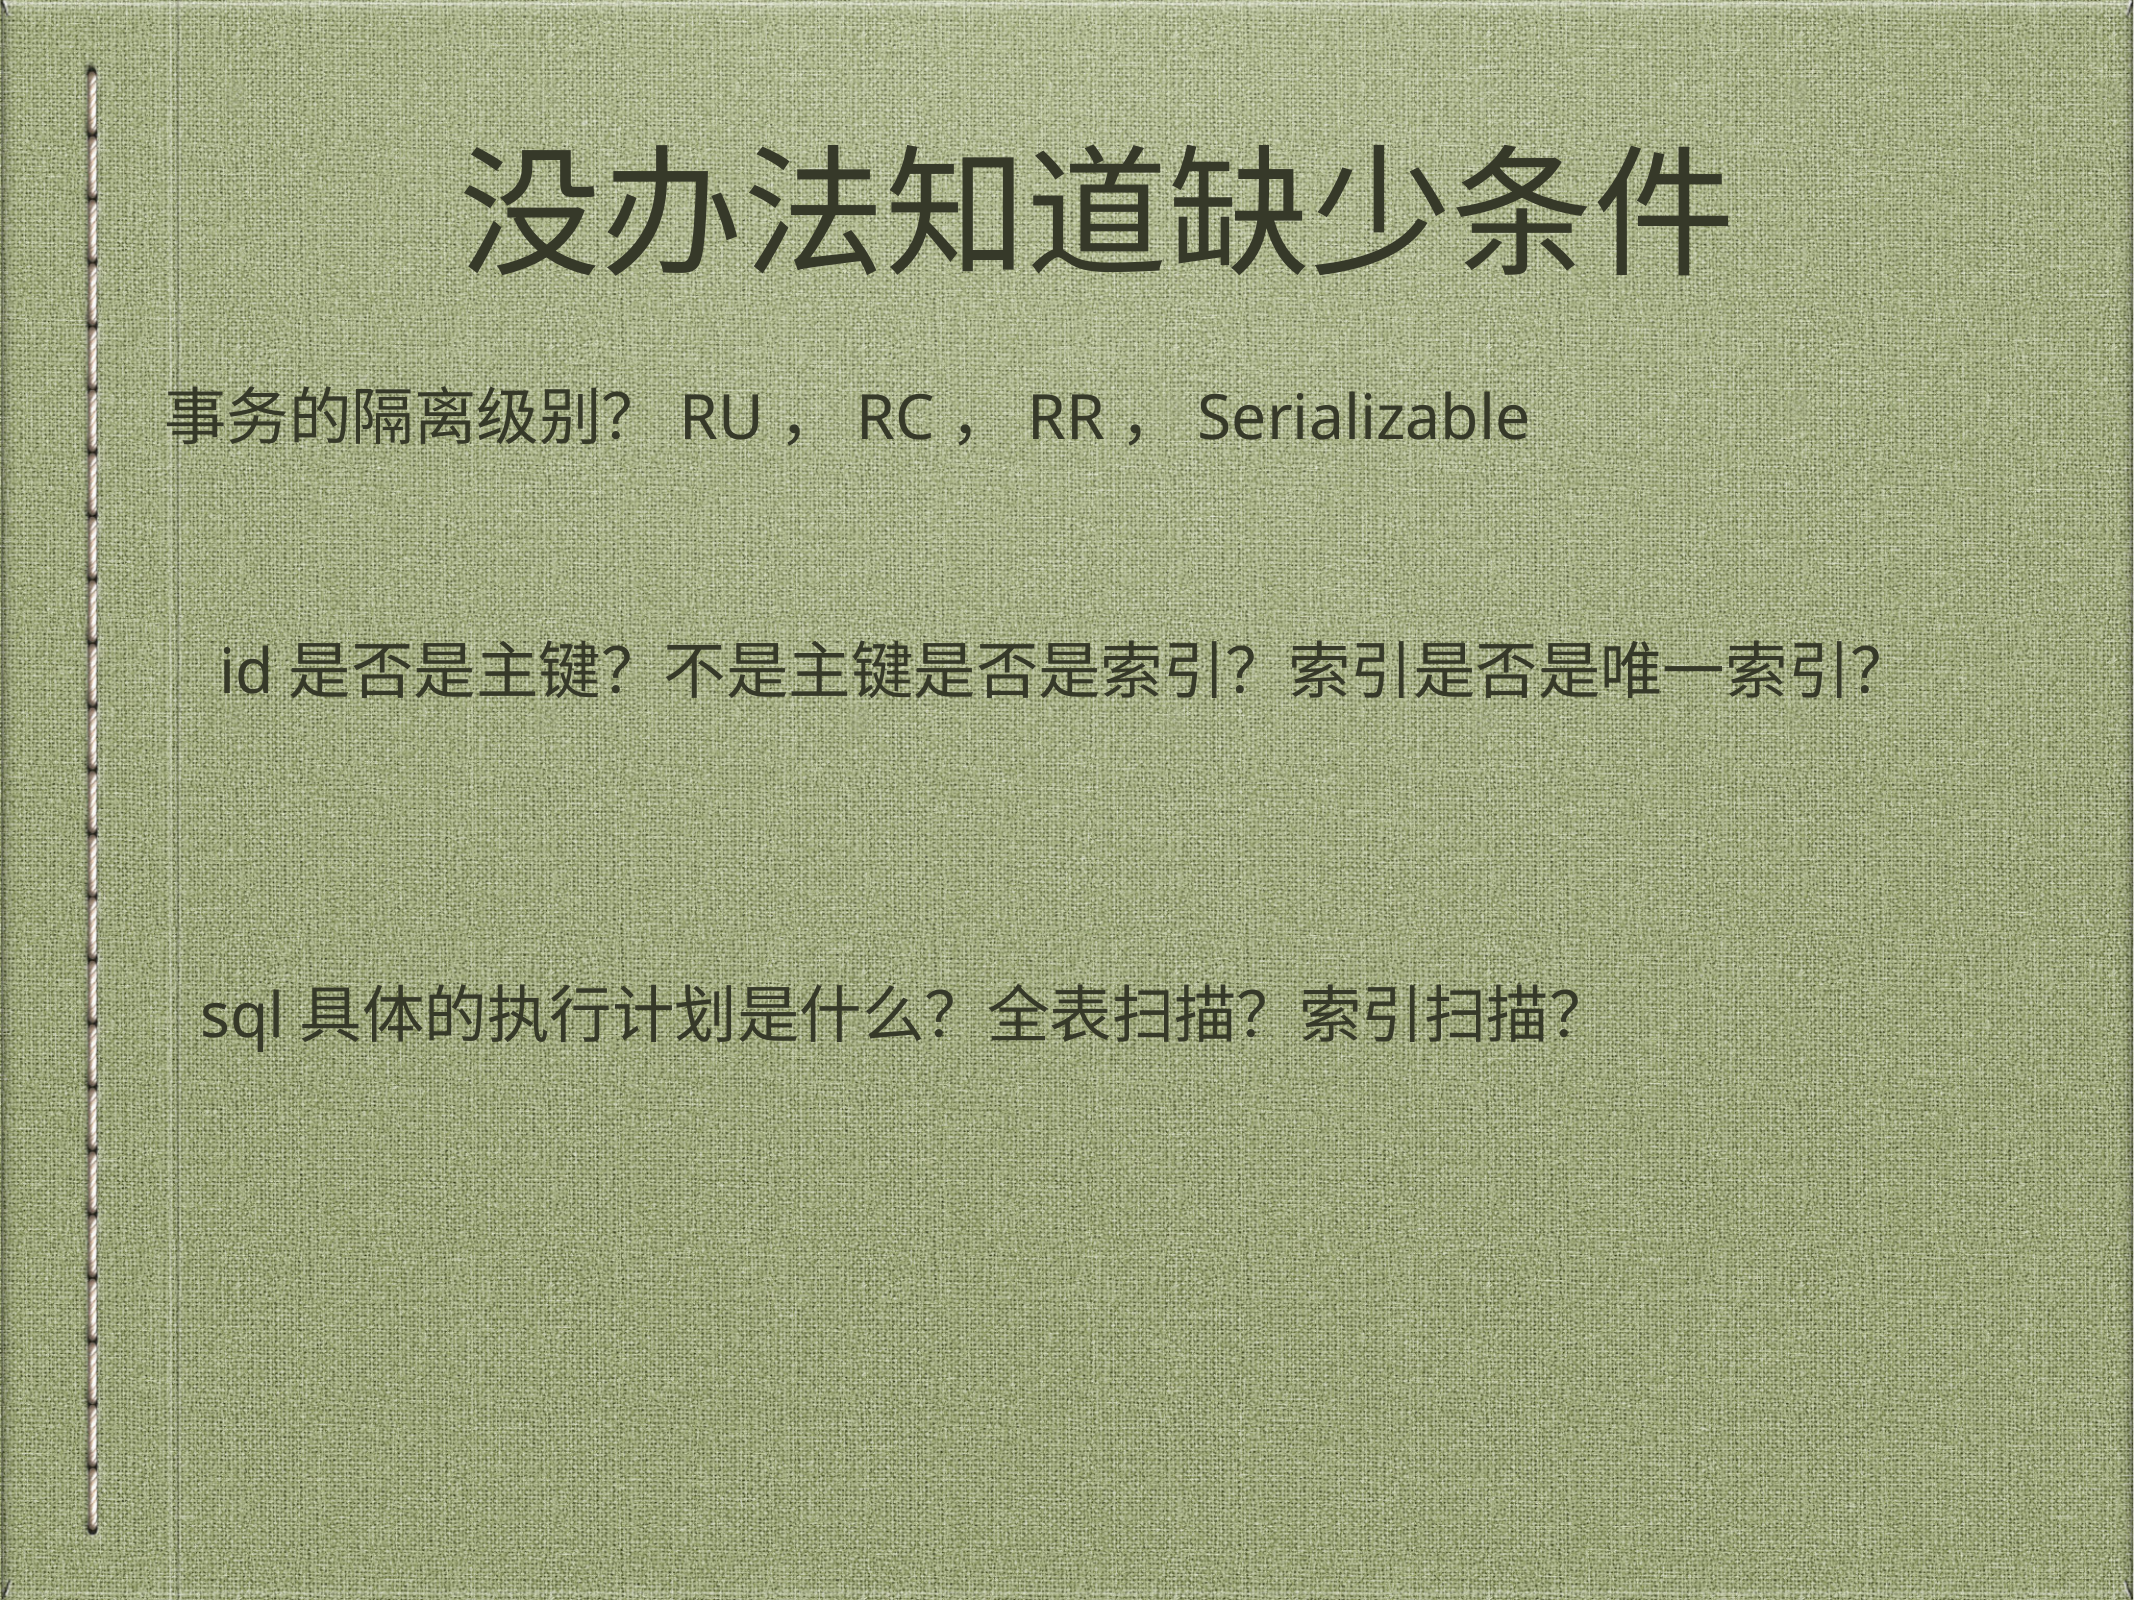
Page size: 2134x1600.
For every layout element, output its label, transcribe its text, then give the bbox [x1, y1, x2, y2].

title 没办法知道缺少条件 [311, 0, 1884, 422]
text_box id是否是主键？不是主键是否是索引？索引是否是唯一索引？ [211, 622, 1923, 715]
text_box sql具体的执行计划是什么？全表扫描？索引扫描？ [191, 966, 1621, 1059]
text_box 事务的隔离级别？RU，RC，RR，Serializable [156, 368, 1540, 461]
picture [0, 0, 2134, 1600]
